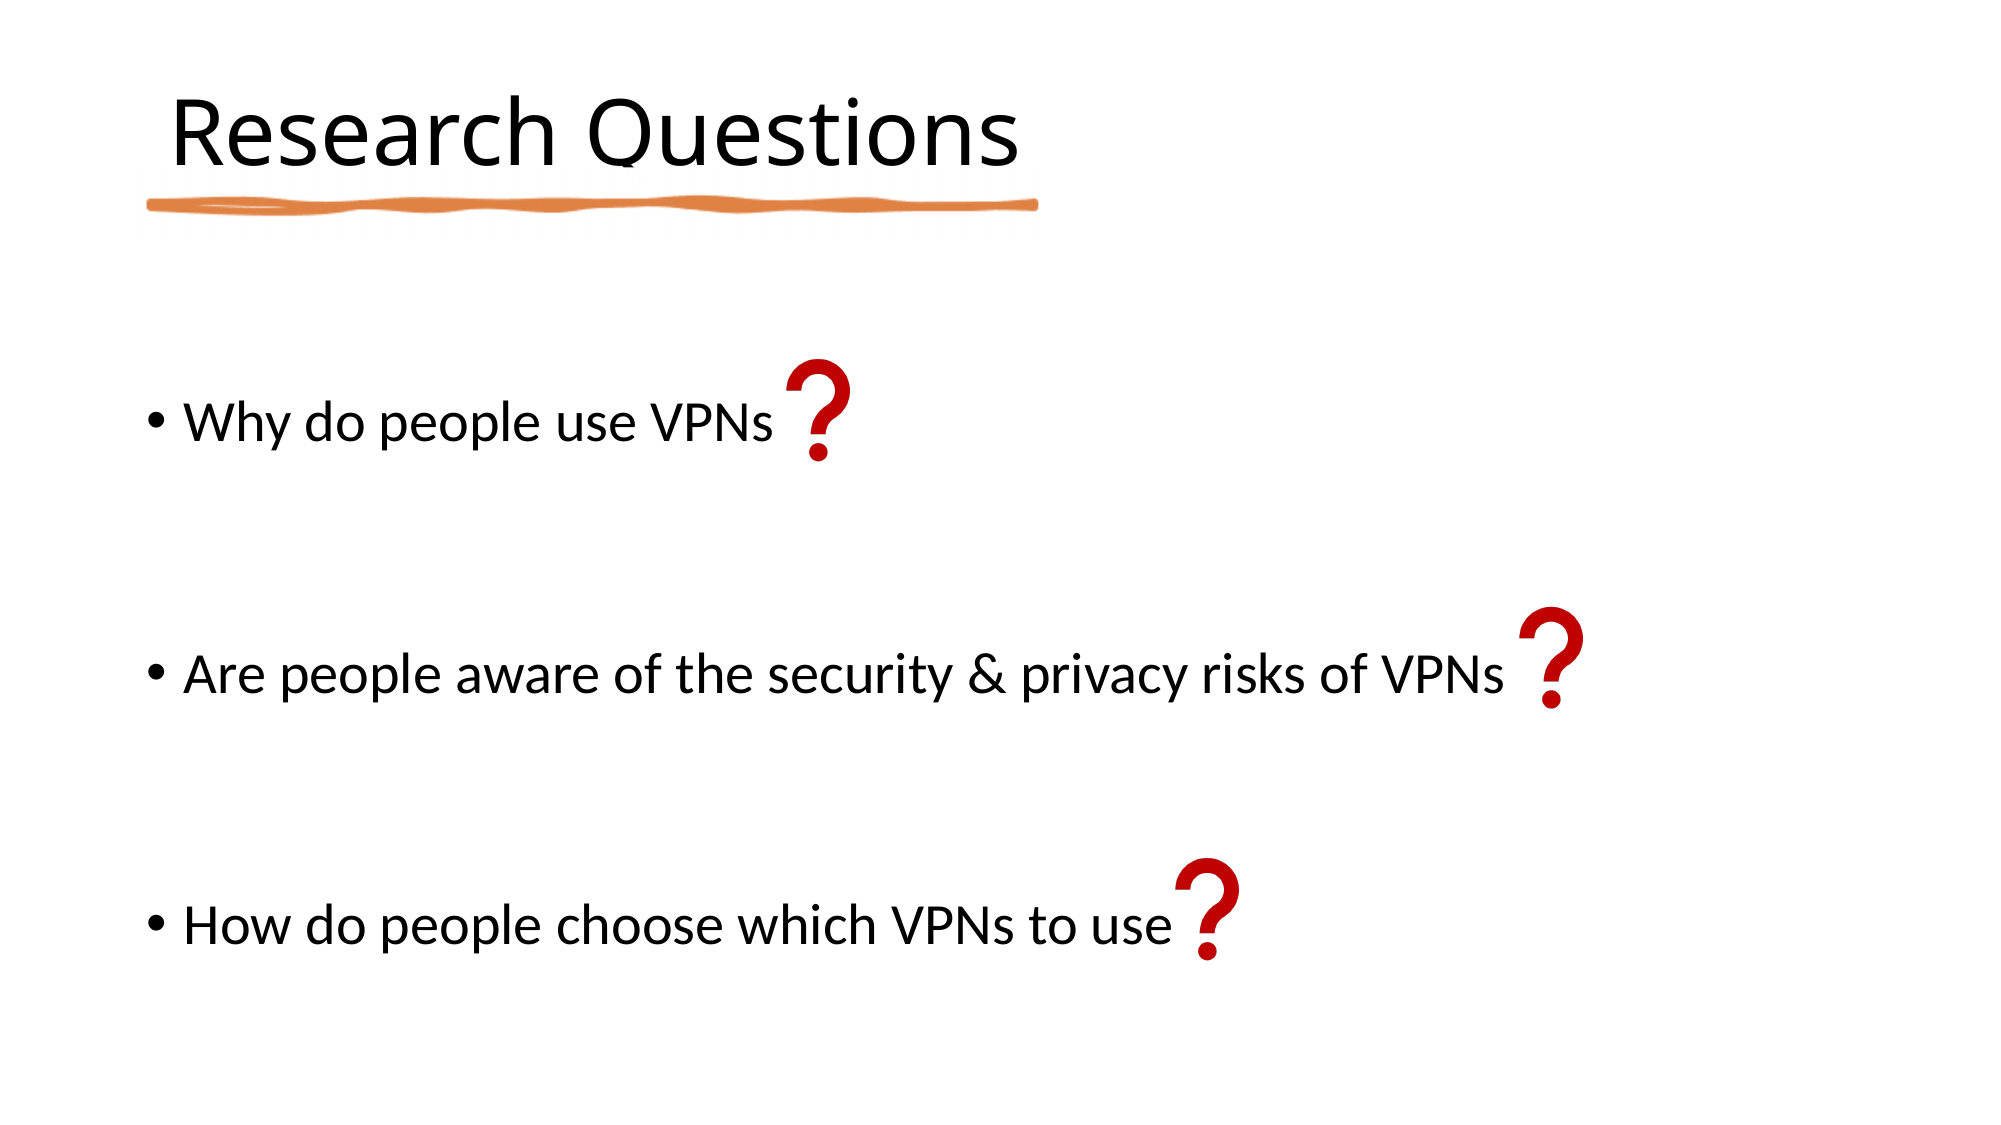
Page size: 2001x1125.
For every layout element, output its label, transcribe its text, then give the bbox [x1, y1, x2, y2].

picture [758, 350, 878, 470]
picture [132, 0, 1057, 668]
list Why do people use VPNs Are people aware of the security & privacy risks of VPNs How do people choose which VPNs to use [131, 384, 1624, 1098]
picture [1147, 849, 1267, 969]
title Research Questions [132, 27, 557, 167]
picture [1491, 598, 1611, 718]
title Research Questions [632, 27, 1058, 167]
